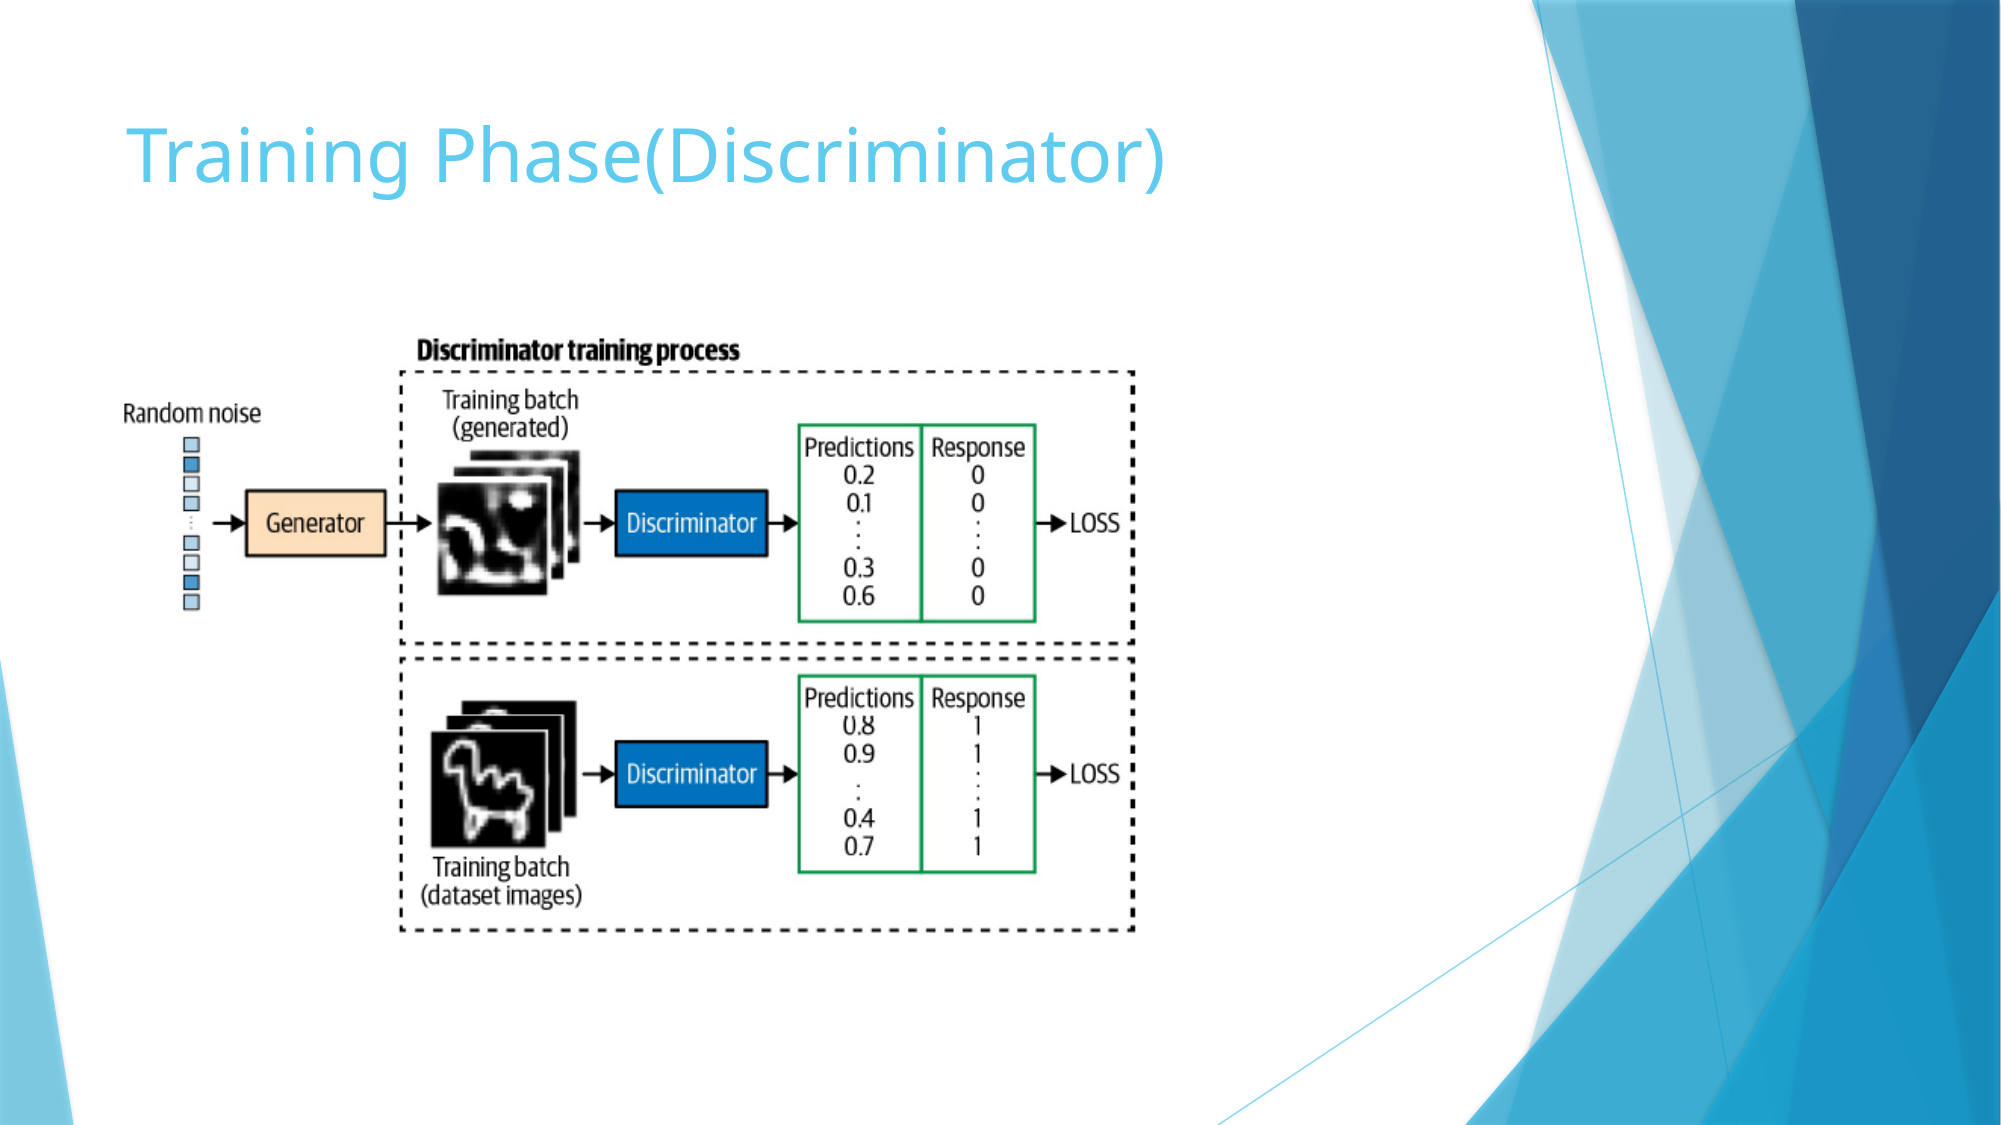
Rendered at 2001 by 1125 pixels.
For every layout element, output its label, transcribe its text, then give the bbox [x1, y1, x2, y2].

title Training Phase(Discriminator) [111, 99, 1522, 317]
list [110, 316, 1147, 954]
